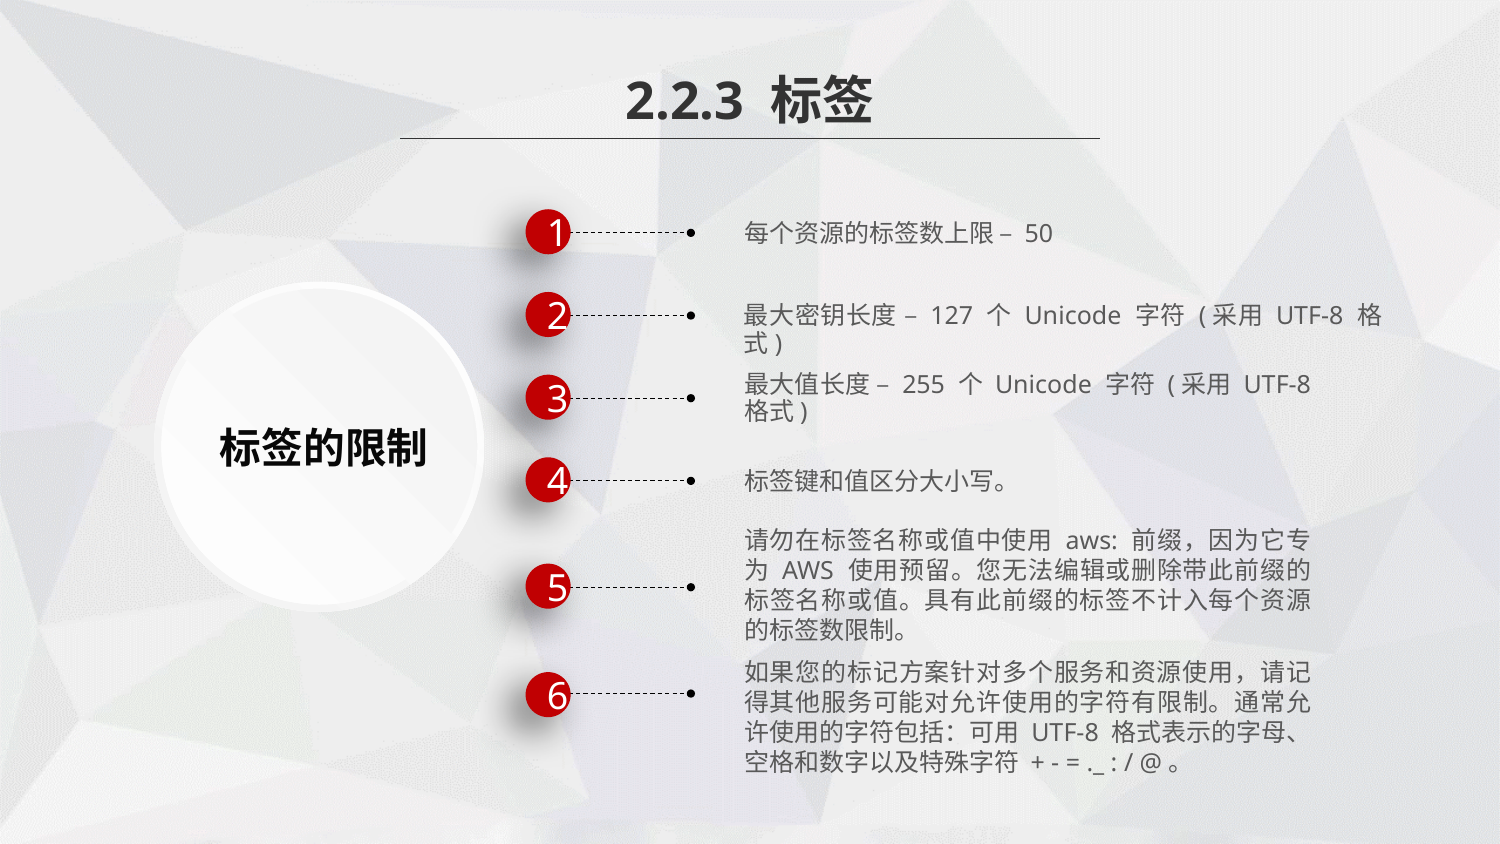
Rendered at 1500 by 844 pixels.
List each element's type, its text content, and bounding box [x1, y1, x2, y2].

text_box 如果您的标记方案针对多个服务和资源使用，请记得其他服务可能对允许使用的字符有限制。通常允许使用的字符包括：可用 UTF-8 格式表示的字母、空格和数字以及特殊字符 + - = ._ : / @。 [744, 656, 1312, 777]
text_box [153, 281, 485, 612]
text_box 标签键和值区分大小写。 [744, 468, 1312, 496]
text_box 请勿在标签名称或值中使用 aws: 前缀，因为它专为 AWS 使用预留。您无法编辑或删除带此前缀的标签名称或值。具有此前缀的标签不计入每个资源的标签数限制。 [744, 524, 1312, 645]
text_box 5 [523, 561, 573, 611]
text_box 1 [523, 207, 573, 257]
text_box 6 [523, 670, 573, 720]
text_box 3 [523, 372, 573, 422]
text_box 最大值长度 – 255 个 Unicode 字符 (采用 UTF-8 格式) [744, 371, 1312, 426]
text_box 最大密钥长度 – 127 个 Unicode 字符 (采用 UTF-8 格式) [744, 302, 1383, 357]
picture [0, 0, 1500, 844]
text_box 2.2.3 标签 [472, 60, 1028, 137]
text_box 2 [523, 289, 573, 340]
text_box 每个资源的标签数上限 – 50 [744, 220, 1312, 248]
text_box 4 [523, 455, 573, 505]
